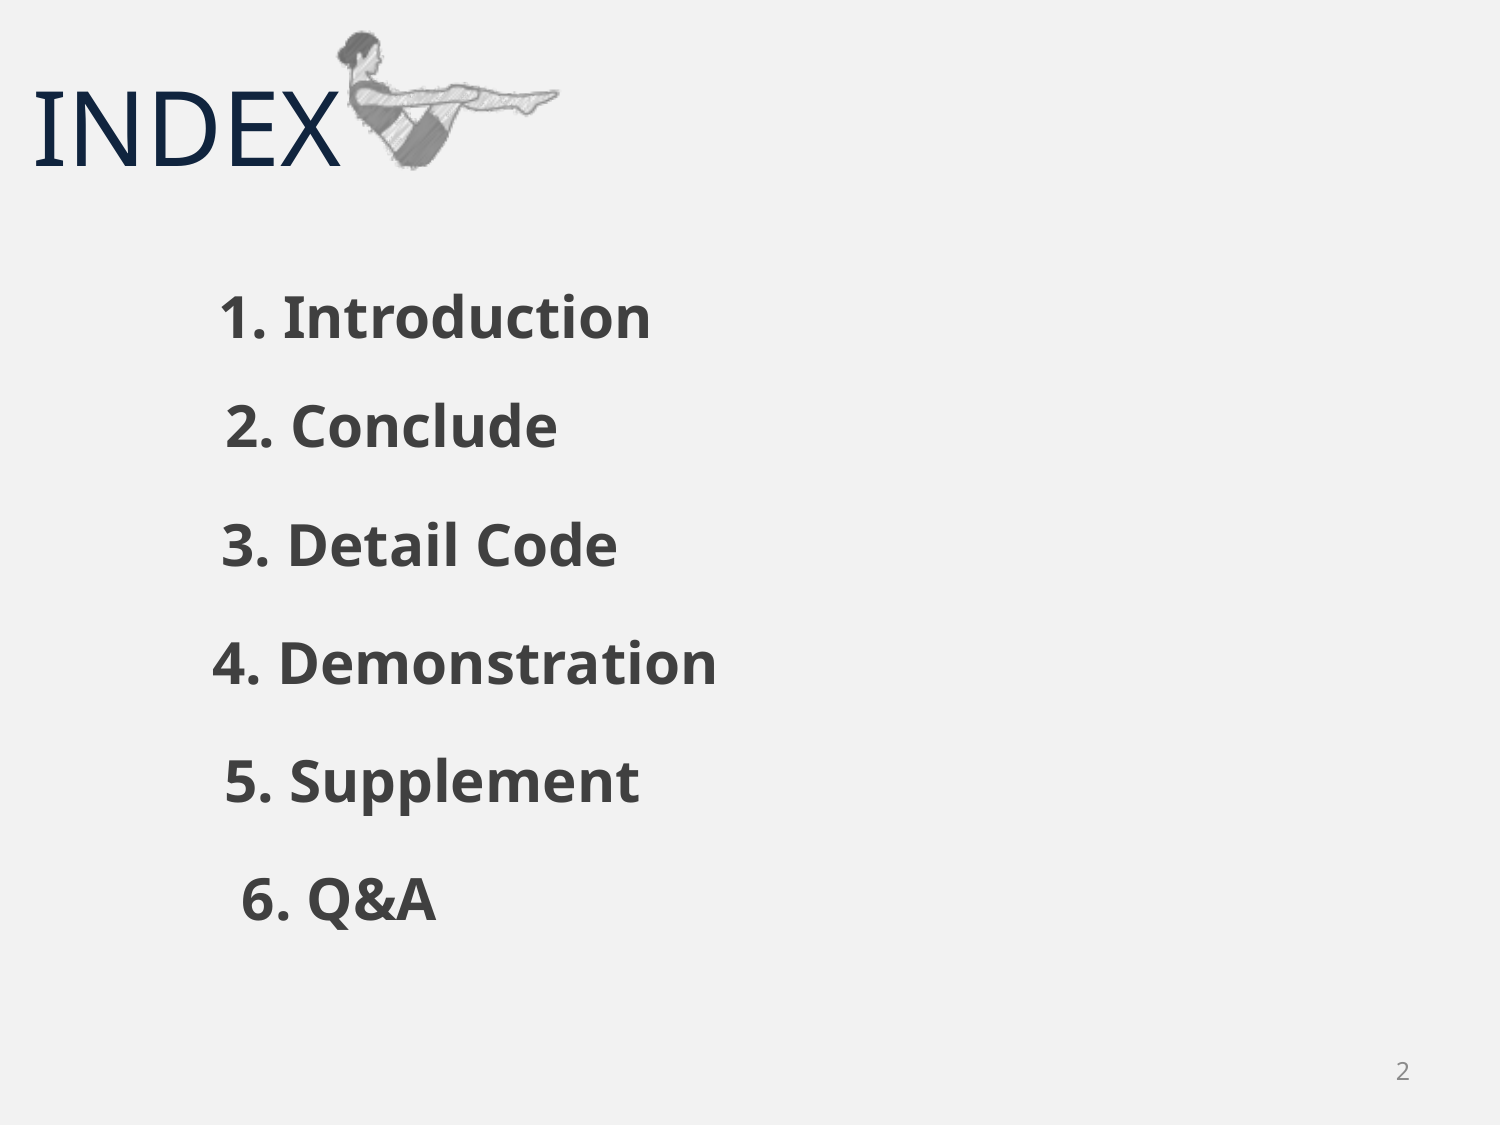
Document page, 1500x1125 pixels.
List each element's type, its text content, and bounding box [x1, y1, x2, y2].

slide_number 2 [1074, 1042, 1425, 1103]
text_box 6. Q&A [227, 854, 452, 940]
text_box 2. Conclude [210, 382, 574, 467]
text_box 5. Supplement [209, 736, 656, 822]
text_box 1. Introduction [203, 273, 668, 358]
text_box 3. Detail Code [206, 500, 635, 586]
picture [327, 0, 571, 222]
text_box 4. Demonstration [197, 618, 733, 704]
text_box INDEX [17, 54, 322, 195]
